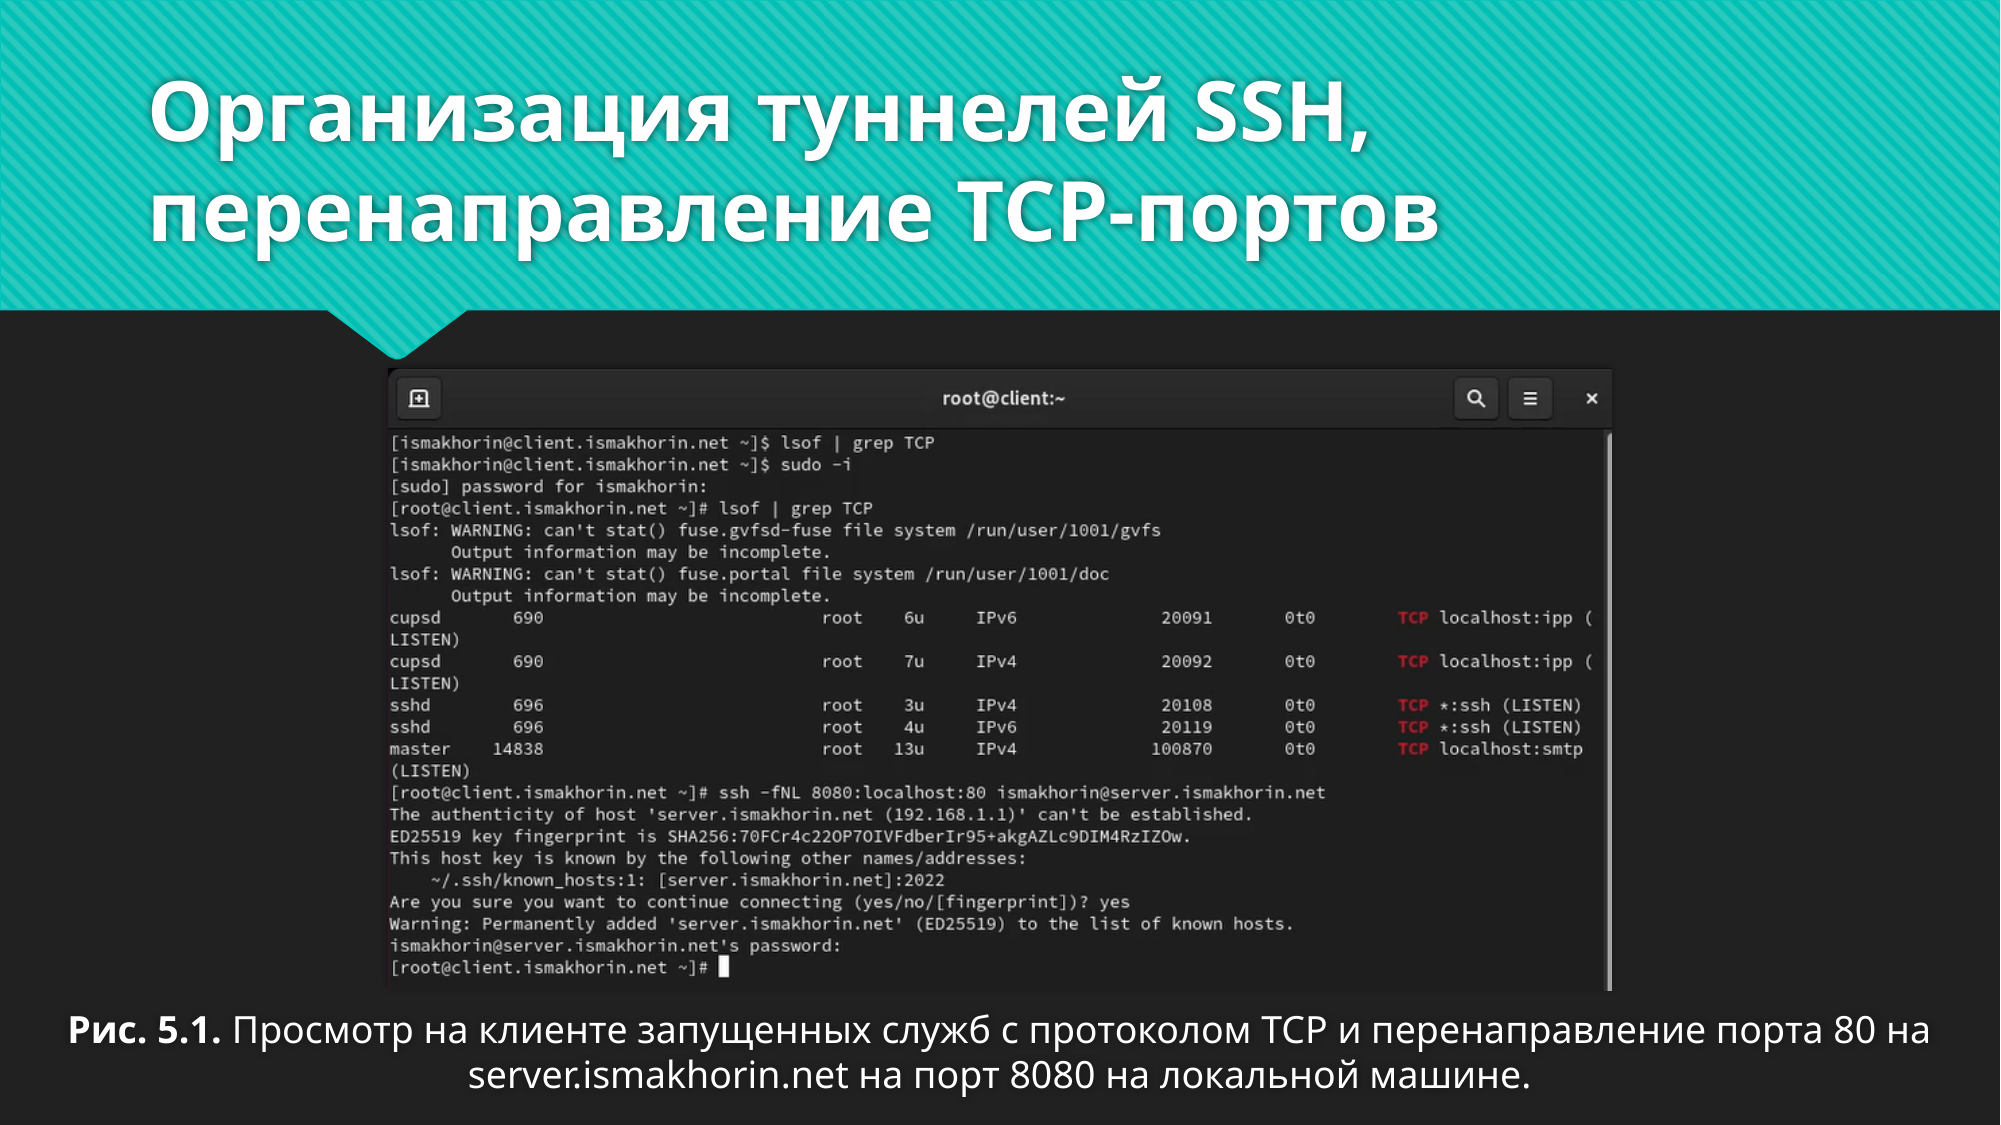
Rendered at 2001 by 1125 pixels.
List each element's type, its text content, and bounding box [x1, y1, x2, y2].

title Организация туннелей SSH, перенаправление TCP-портов [132, 106, 1868, 266]
text_box Рис. 5.1. Просмотр на клиенте запущенных служб с протоколом TCP и перенаправление порта 80 на server.ismakhorin.net на порт 8080 на локальной машине. [0, 951, 2000, 1125]
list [388, 368, 1612, 991]
